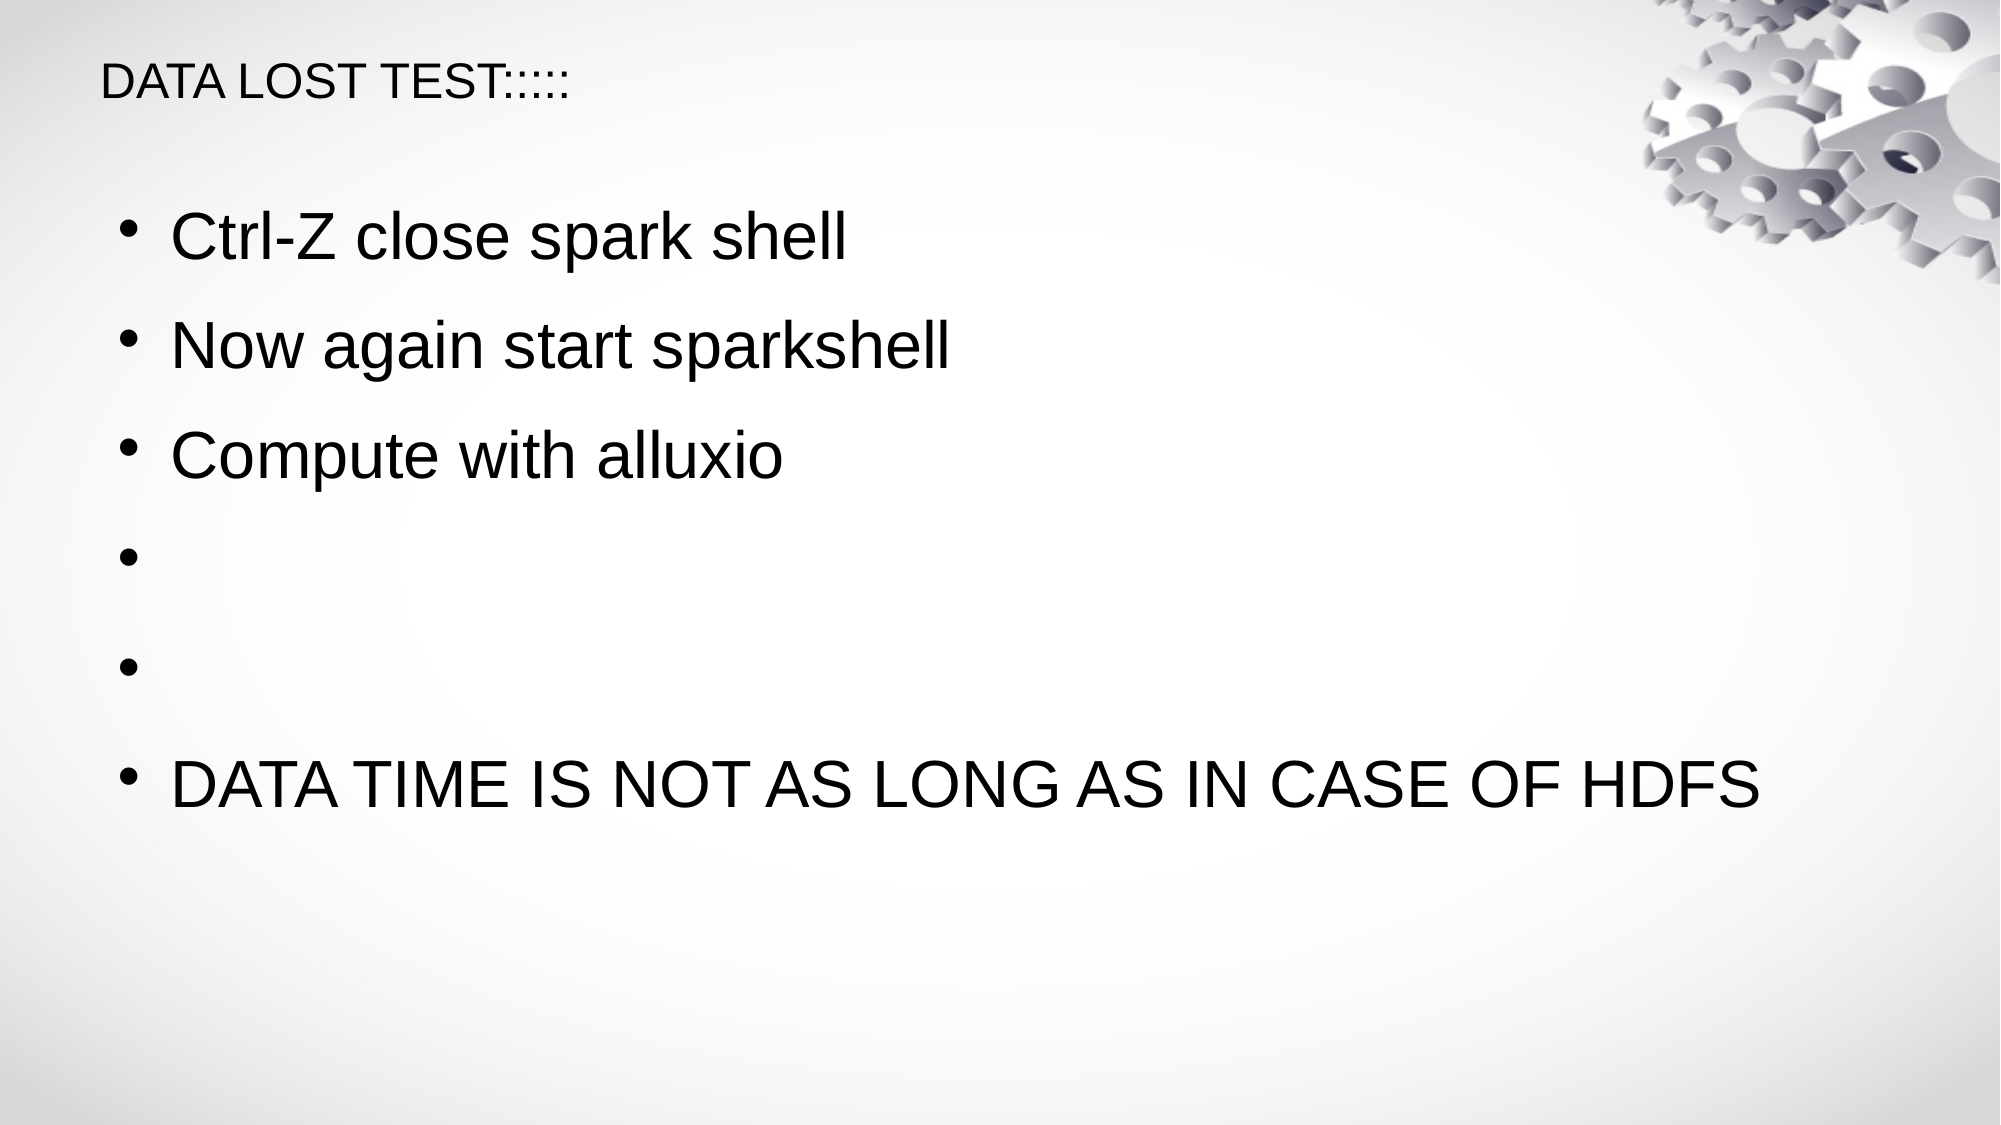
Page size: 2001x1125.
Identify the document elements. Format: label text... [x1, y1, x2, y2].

picture [0, 0, 2000, 1125]
text_box Ctrl-Z close spark shell Now again start sparkshell Compute with alluxio DATA TIME IS NOT AS LONG AS IN CASE OF HDFS [99, 192, 1900, 1005]
text_box DATA LOST TEST::::: [99, 31, 1900, 127]
